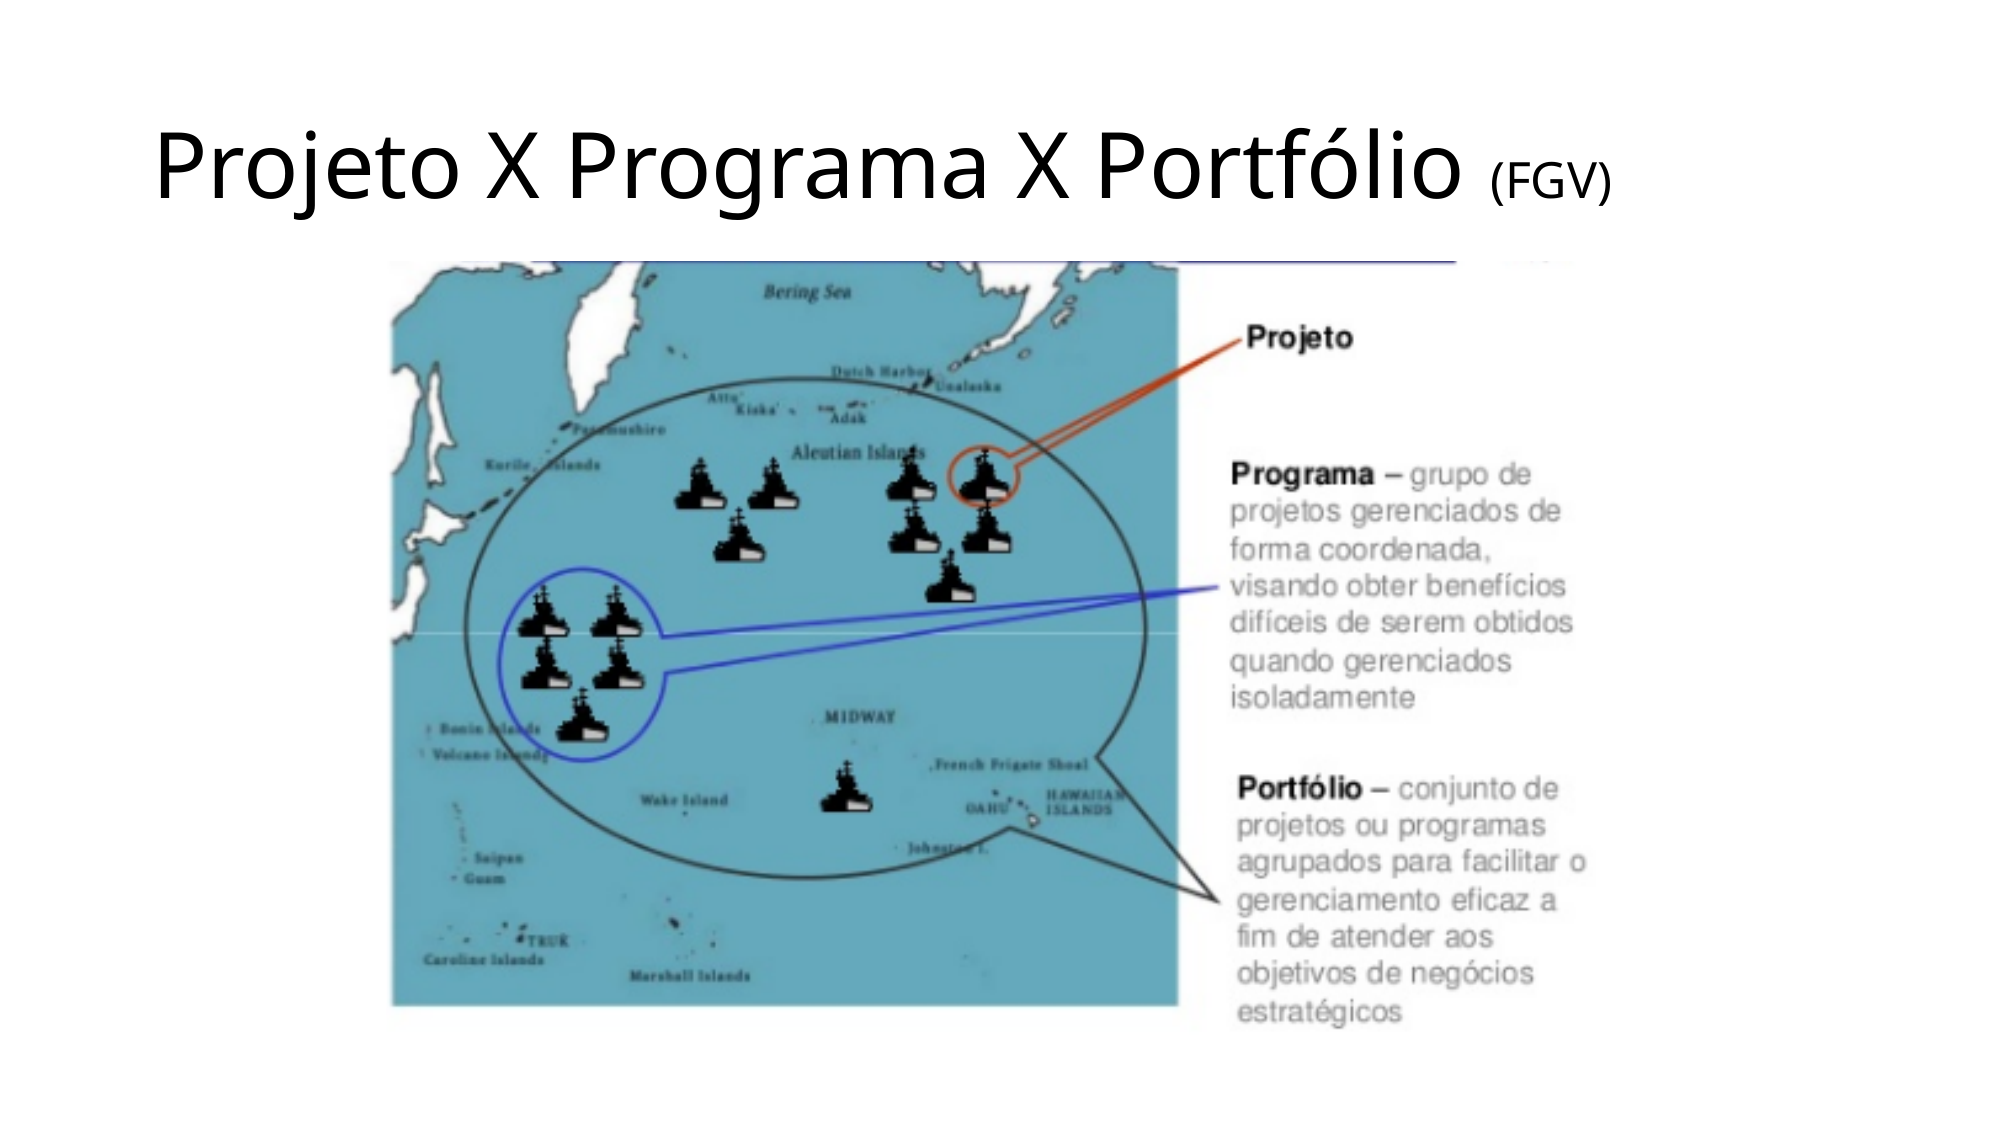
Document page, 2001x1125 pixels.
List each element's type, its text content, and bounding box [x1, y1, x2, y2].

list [386, 261, 1610, 1054]
title Projeto X Programa X Portfólio (FGV) [137, 59, 1863, 278]
